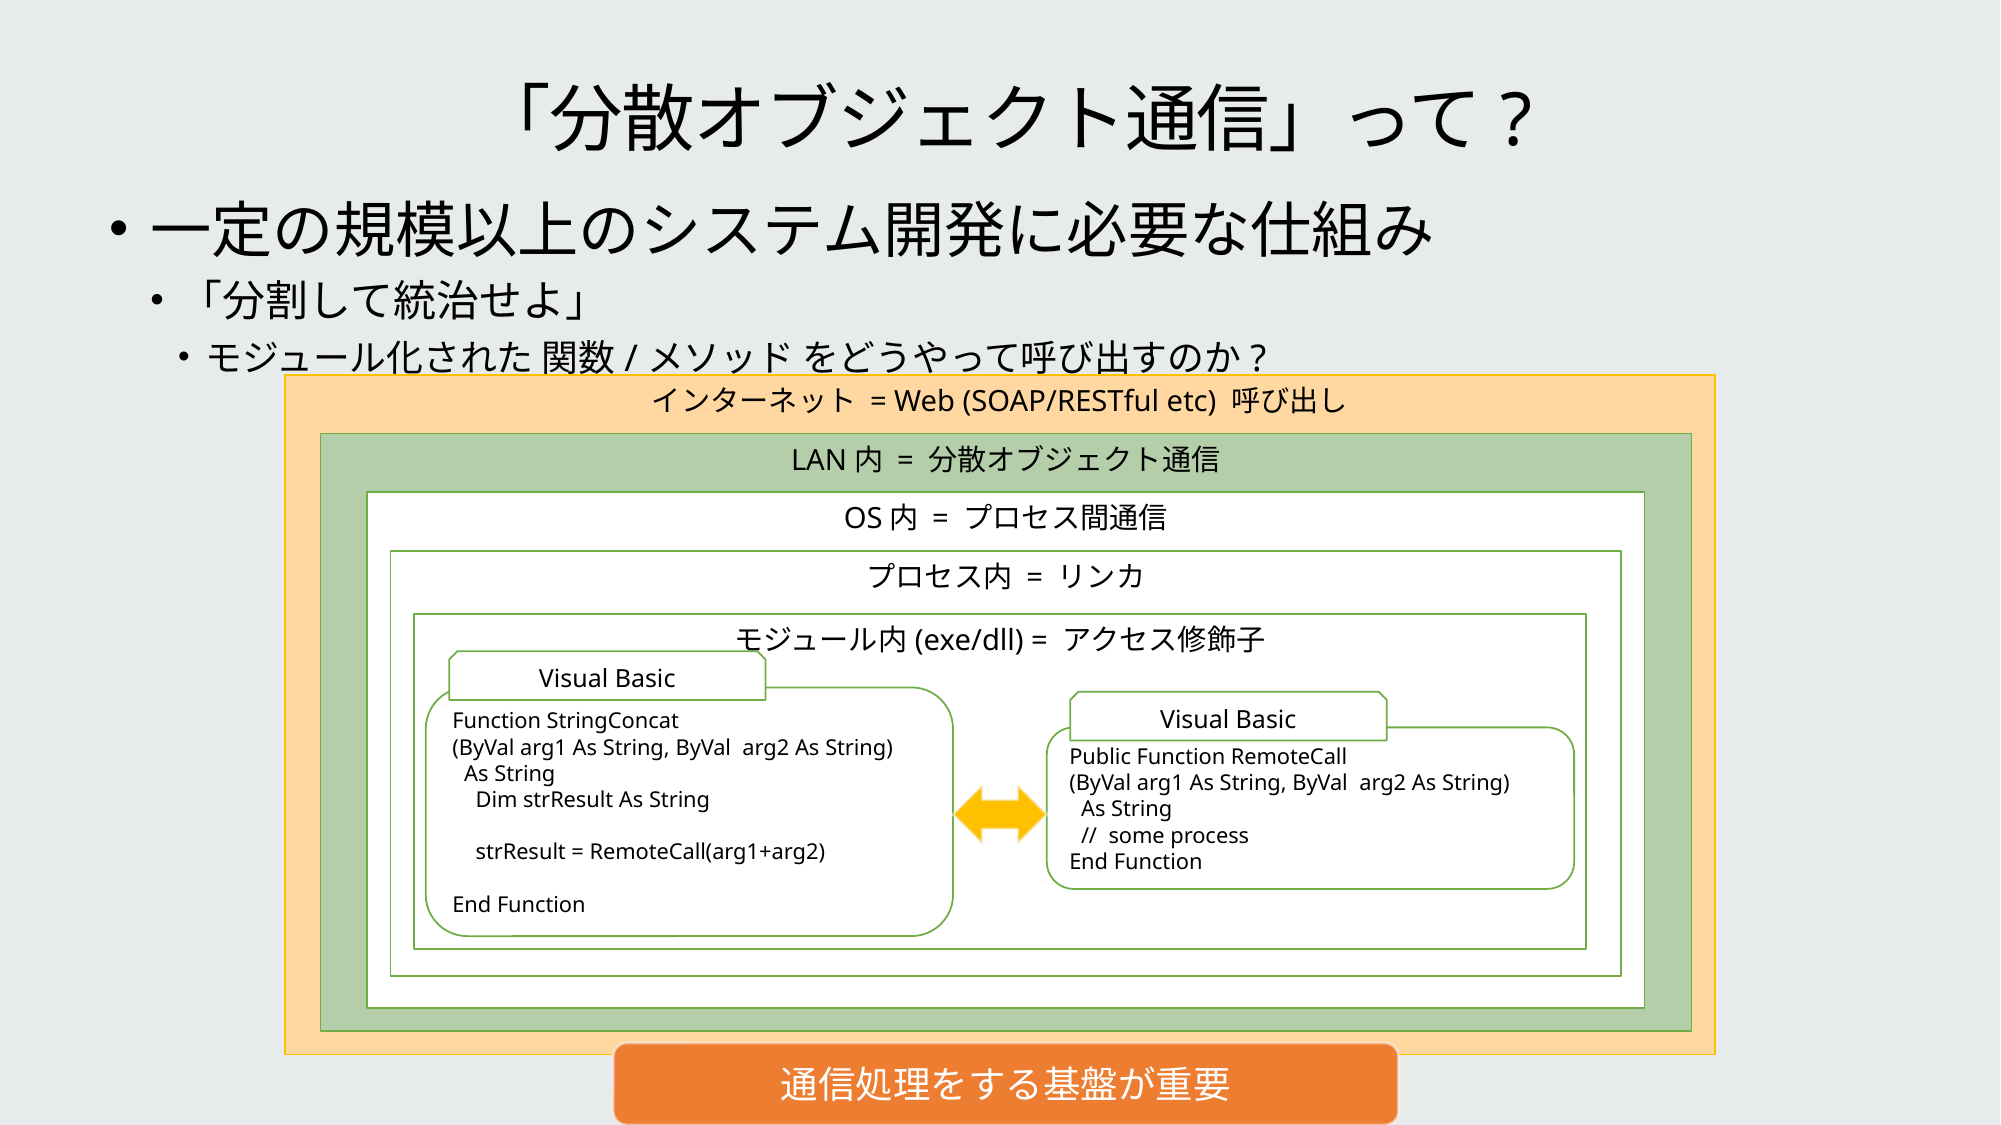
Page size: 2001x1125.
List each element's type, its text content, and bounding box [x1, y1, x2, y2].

title 「分散オブジェクト通信」って? [45, 47, 1966, 196]
text_box [954, 783, 1046, 845]
list 一定の規模以上のシステム開発に必要な仕組み 「分割して統治せよ」 モジュール化された 関数/メソッド をどうやって呼び出すのか? [85, 196, 1916, 1032]
text_box 通信処理をする基盤が重要 [611, 1041, 1400, 1125]
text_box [1046, 691, 1575, 891]
text_box インターネット = Web (SOAP/RESTful etc) 呼び出し [284, 1032, 1716, 1055]
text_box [425, 650, 954, 938]
